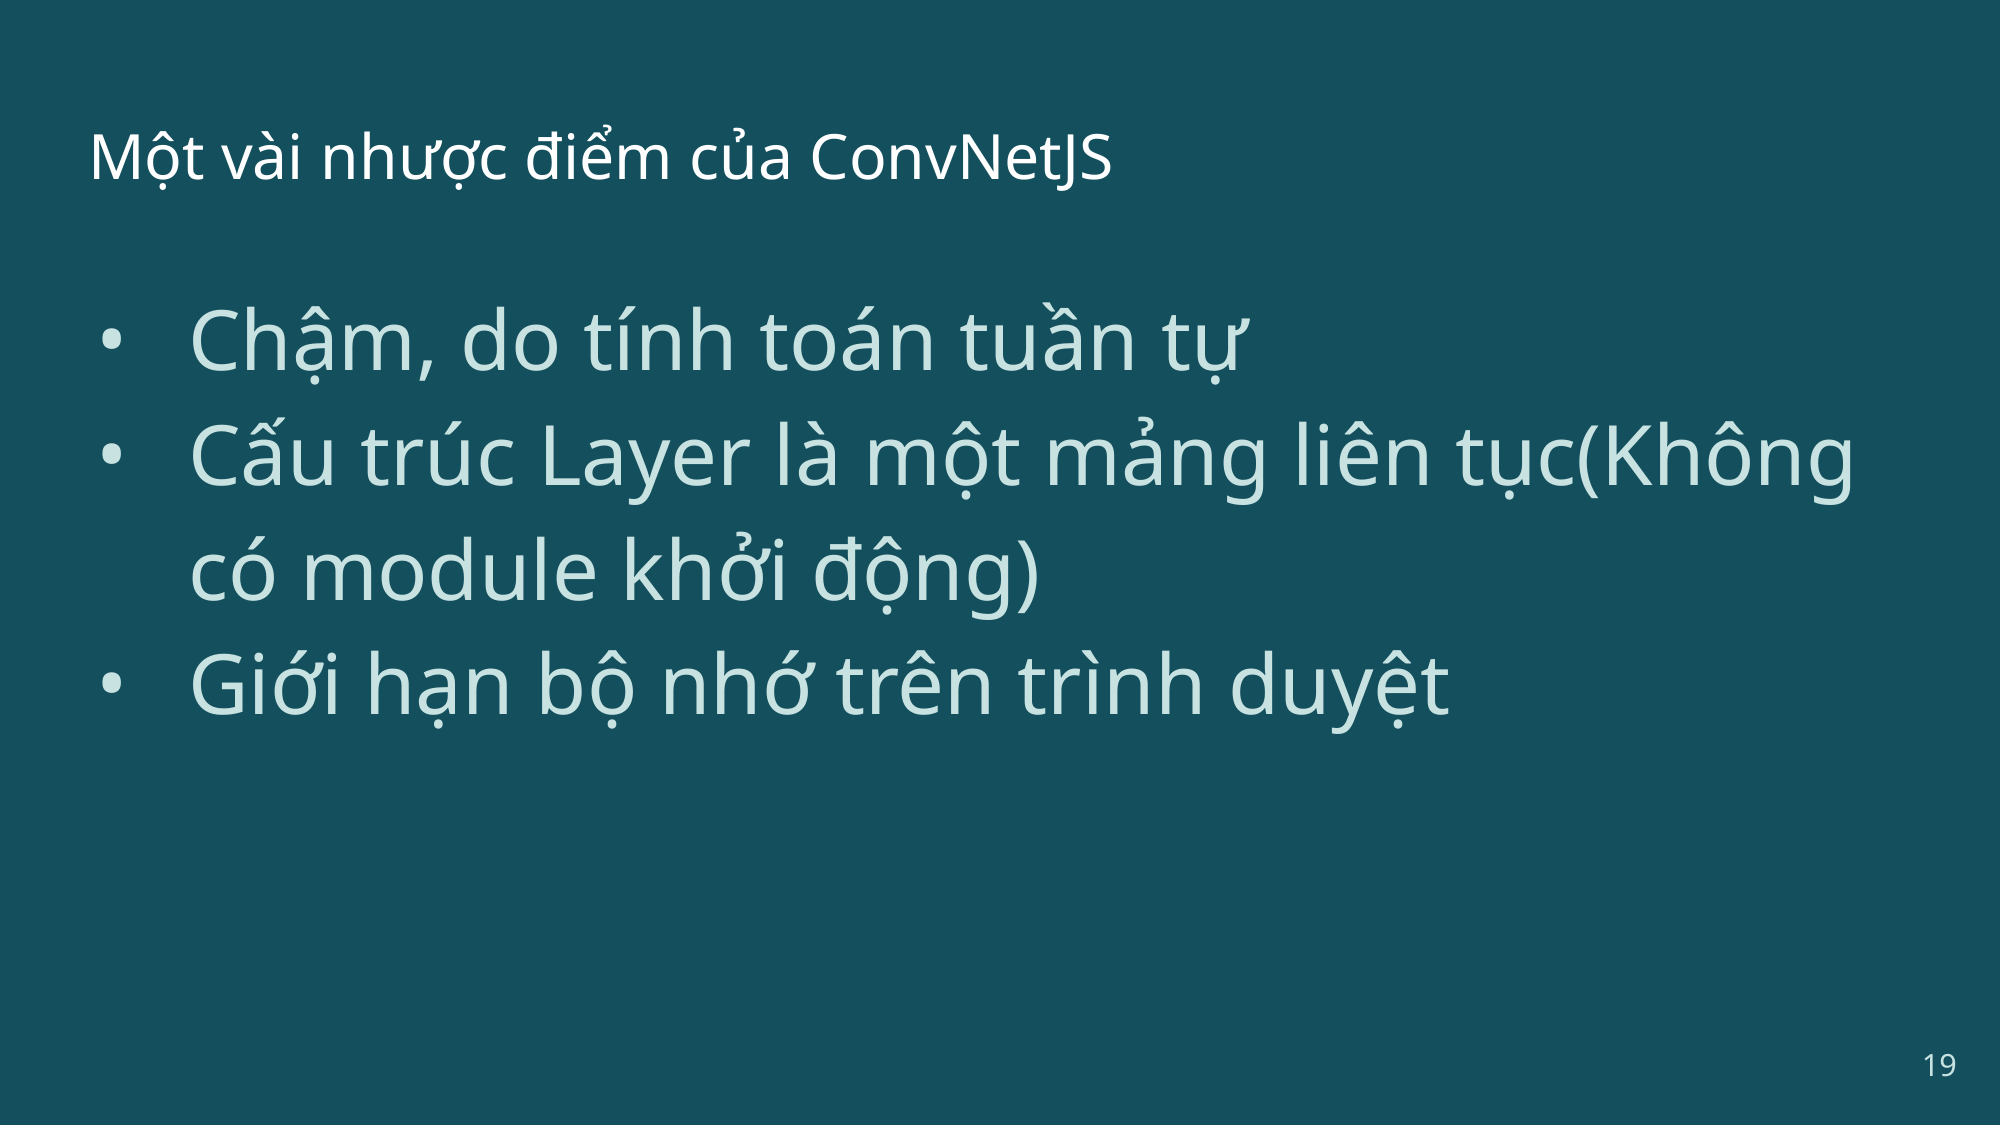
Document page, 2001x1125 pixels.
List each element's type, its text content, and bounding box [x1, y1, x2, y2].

slide_number 19 [1856, 1023, 1977, 1110]
title Một vài nhược điểm của ConvNetJS [68, 97, 1932, 223]
list Chậm, do tính toán tuần tự Cấu trúc Layer là một mảng liên tục(Không có module khởi động) Giới hạn bộ nhớ trên trình duyệt [68, 252, 1932, 1000]
